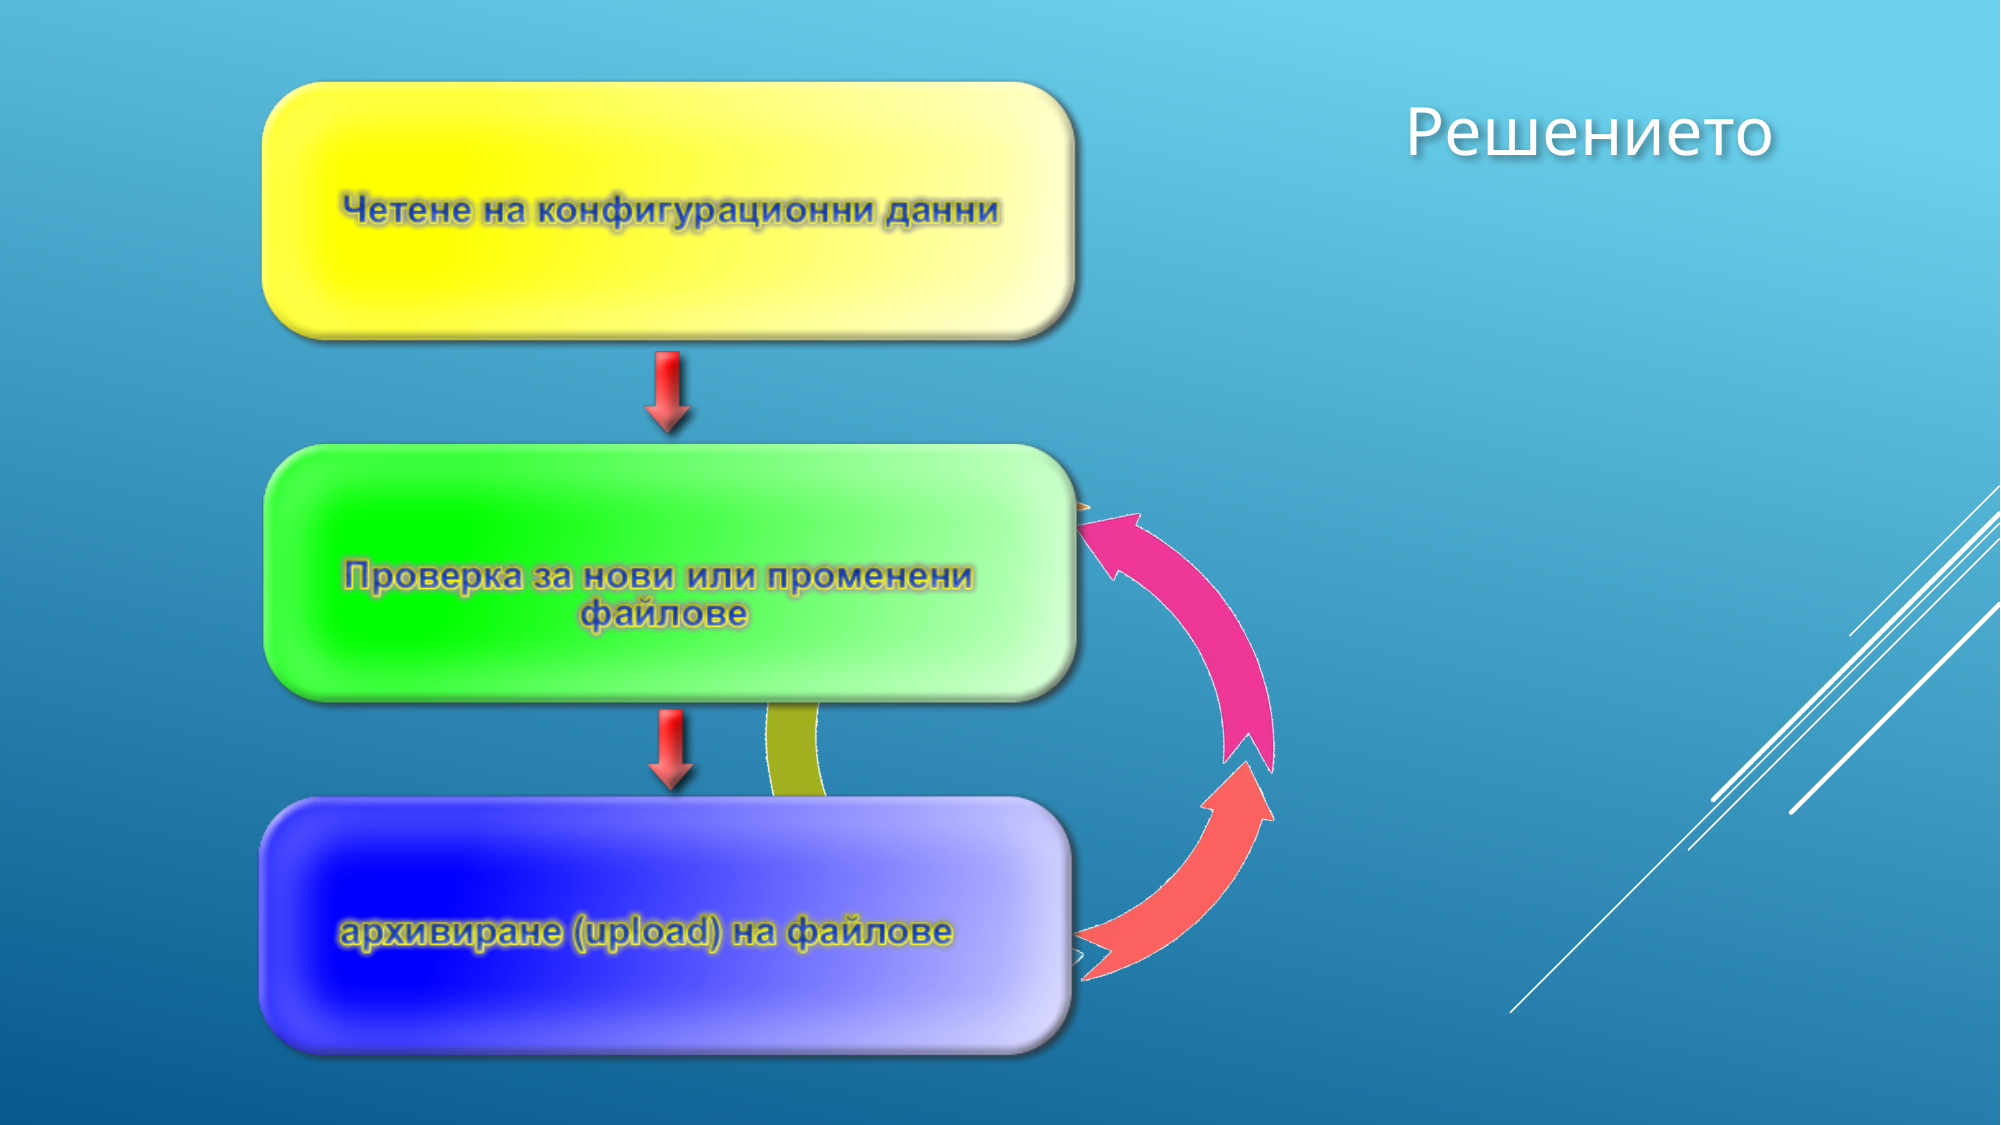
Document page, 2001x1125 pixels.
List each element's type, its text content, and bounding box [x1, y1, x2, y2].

picture [255, 75, 1356, 1075]
text_box Решението [1389, 81, 1791, 177]
